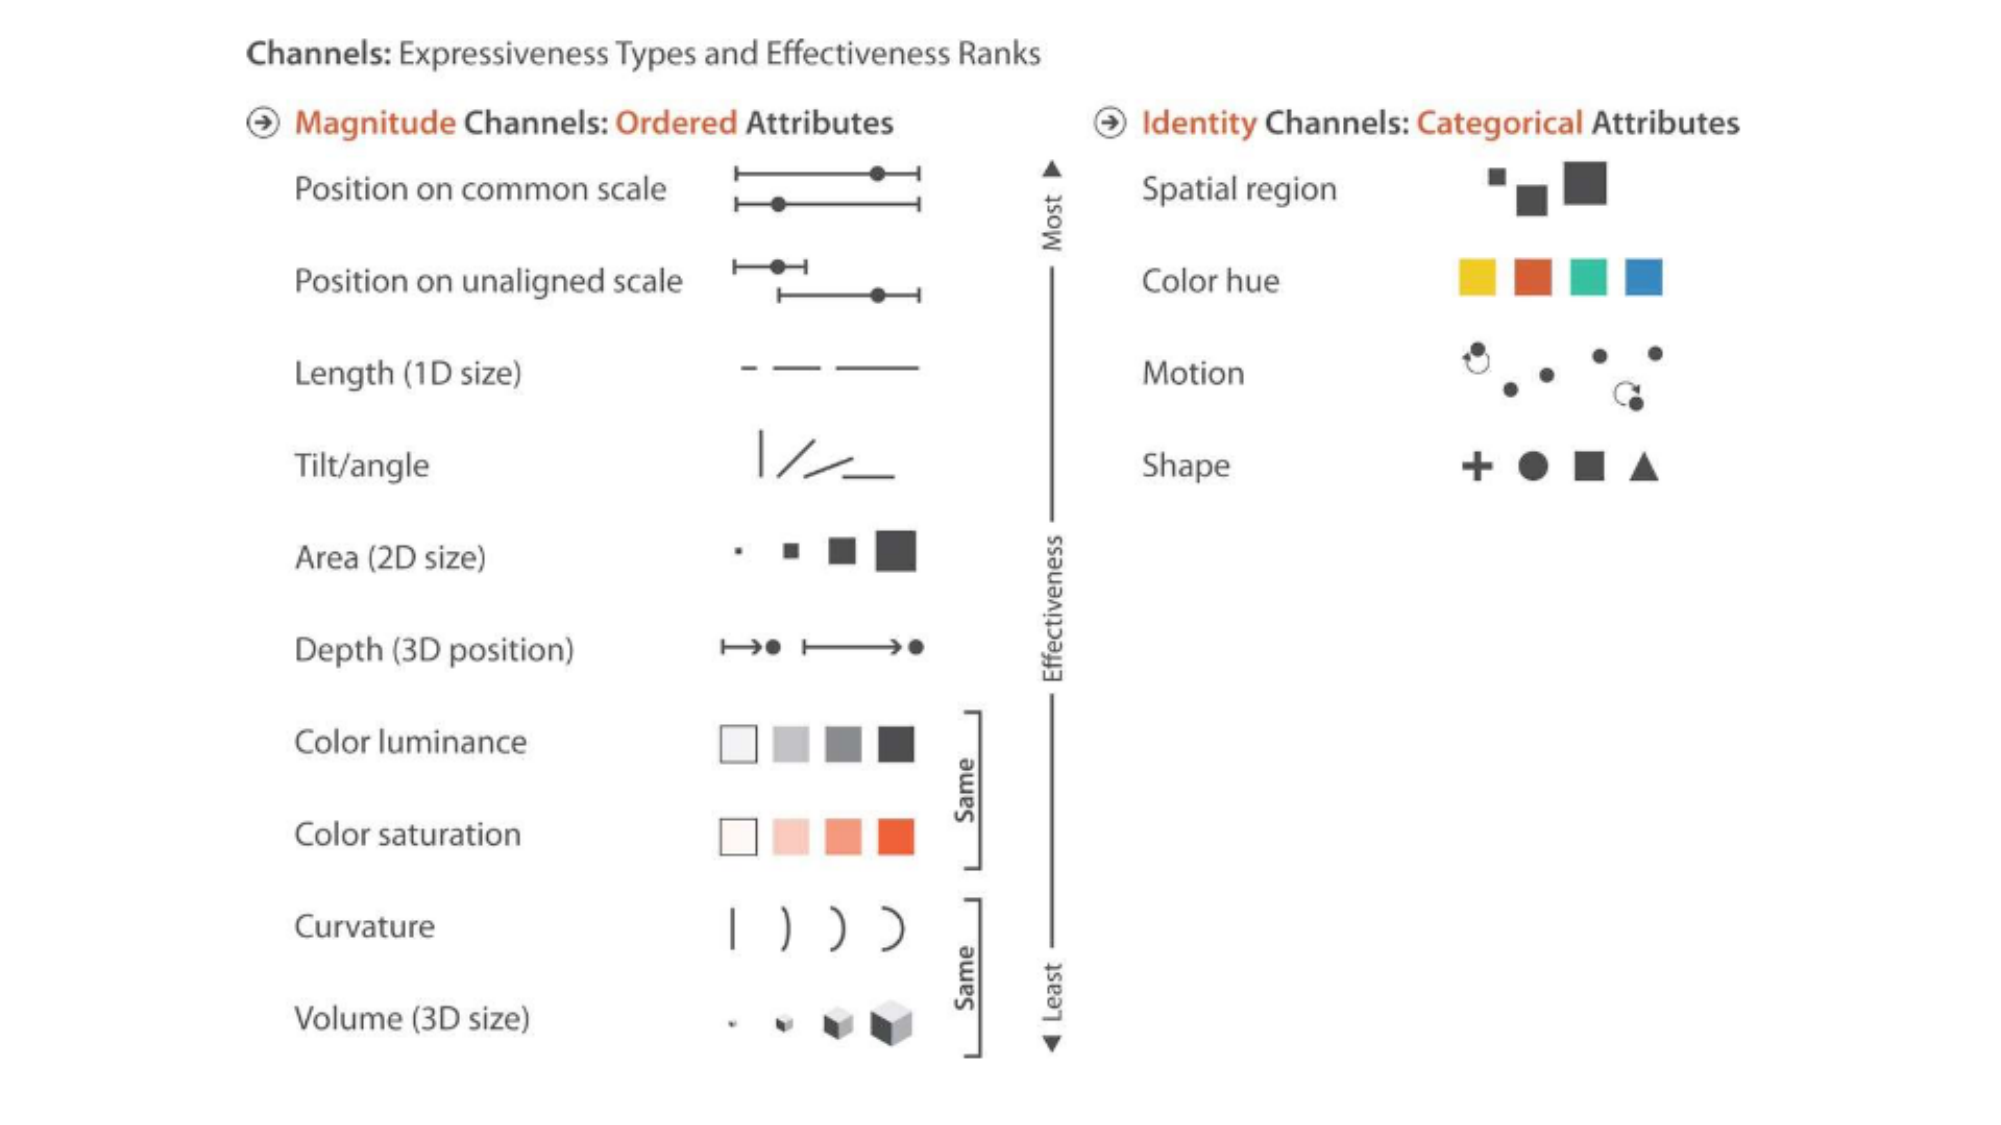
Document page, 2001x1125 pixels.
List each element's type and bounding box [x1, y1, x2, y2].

picture [193, 10, 1807, 1115]
